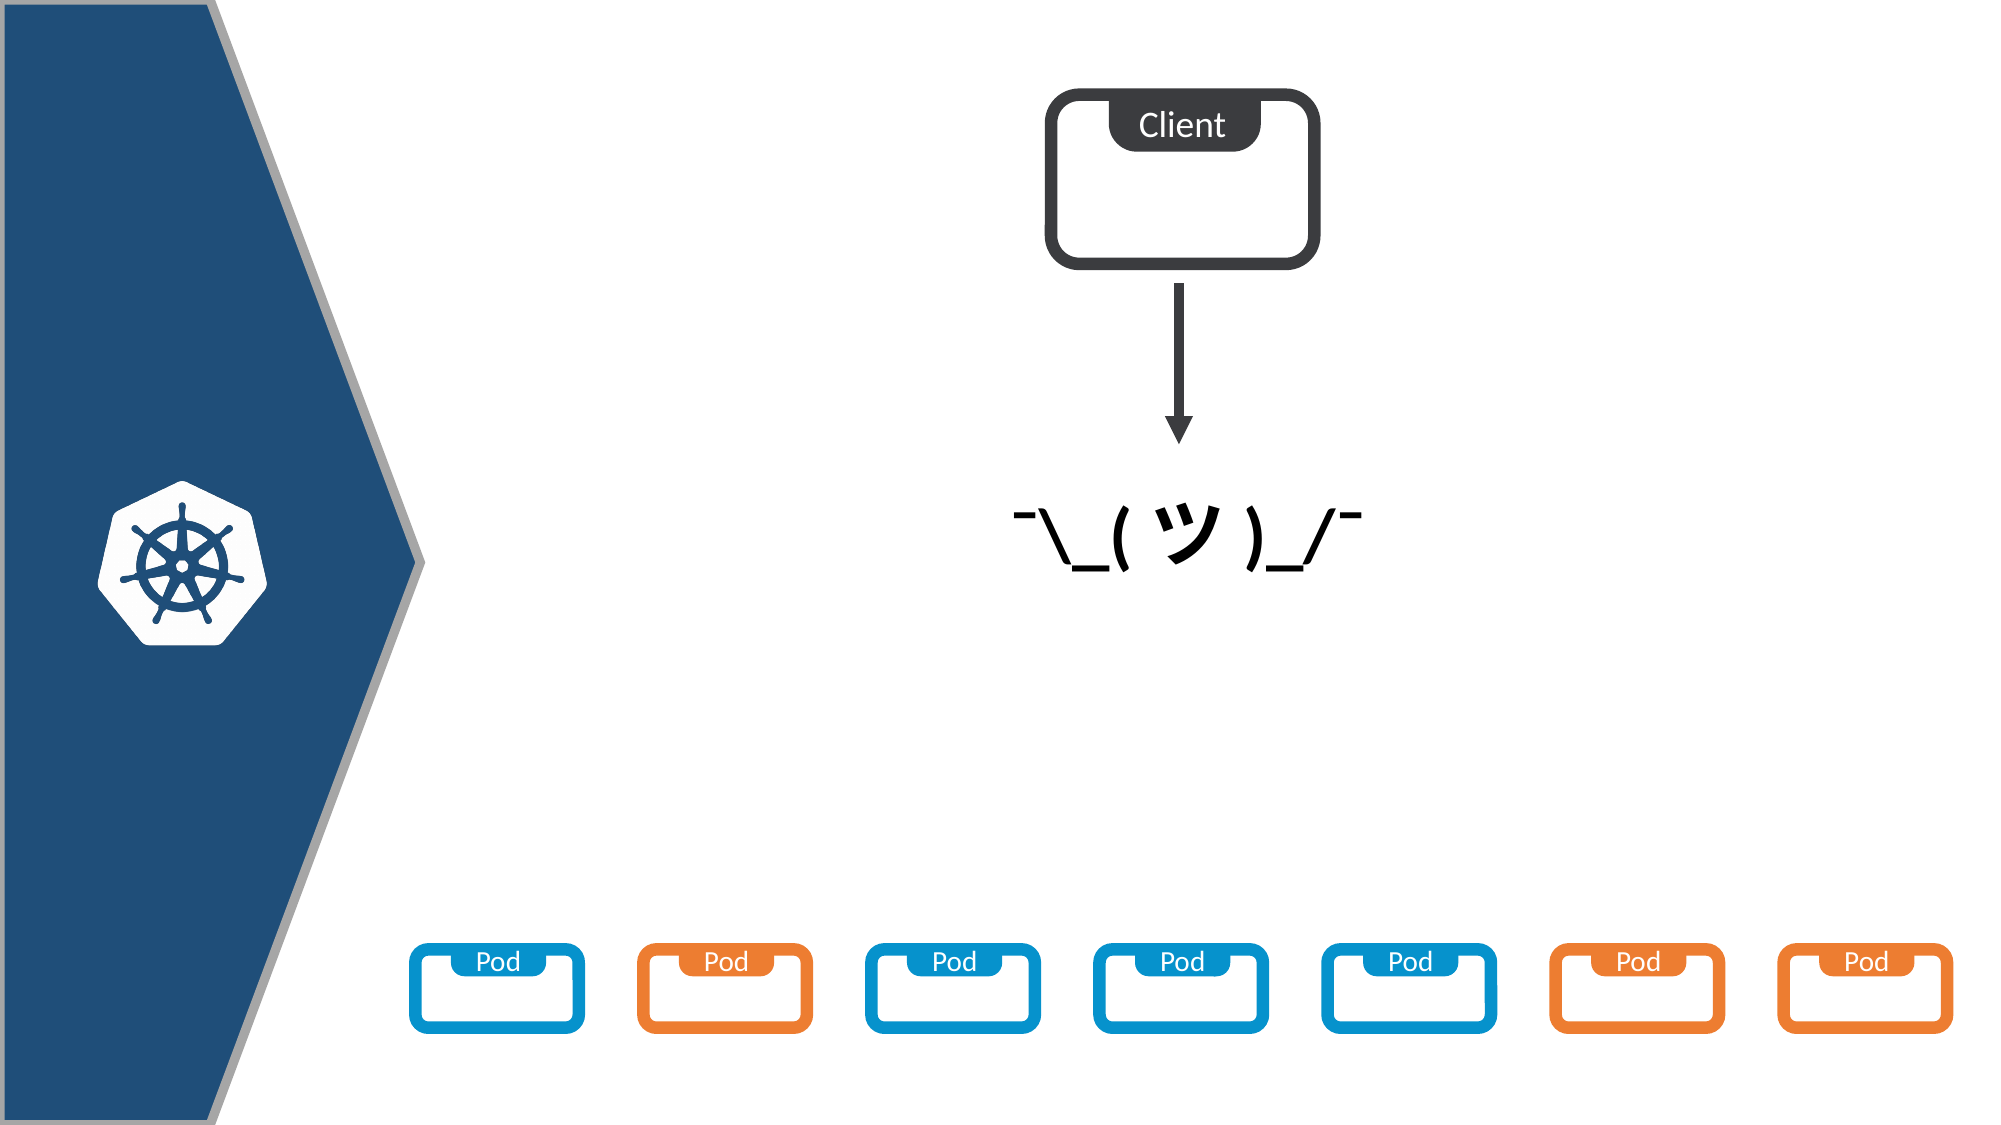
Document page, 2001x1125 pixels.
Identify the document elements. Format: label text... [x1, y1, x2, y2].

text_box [1783, 935, 1948, 1028]
text_box ¯\_(ツ)_/¯ [995, 478, 1381, 584]
text_box [0, 0, 422, 1125]
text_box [1099, 935, 1263, 1028]
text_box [643, 935, 807, 1028]
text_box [1555, 935, 1720, 1028]
text_box [1049, 93, 1316, 265]
text_box Client [1107, 92, 1258, 153]
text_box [1327, 935, 1491, 1028]
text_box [871, 935, 1035, 1028]
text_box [415, 935, 579, 1028]
picture [96, 478, 268, 647]
